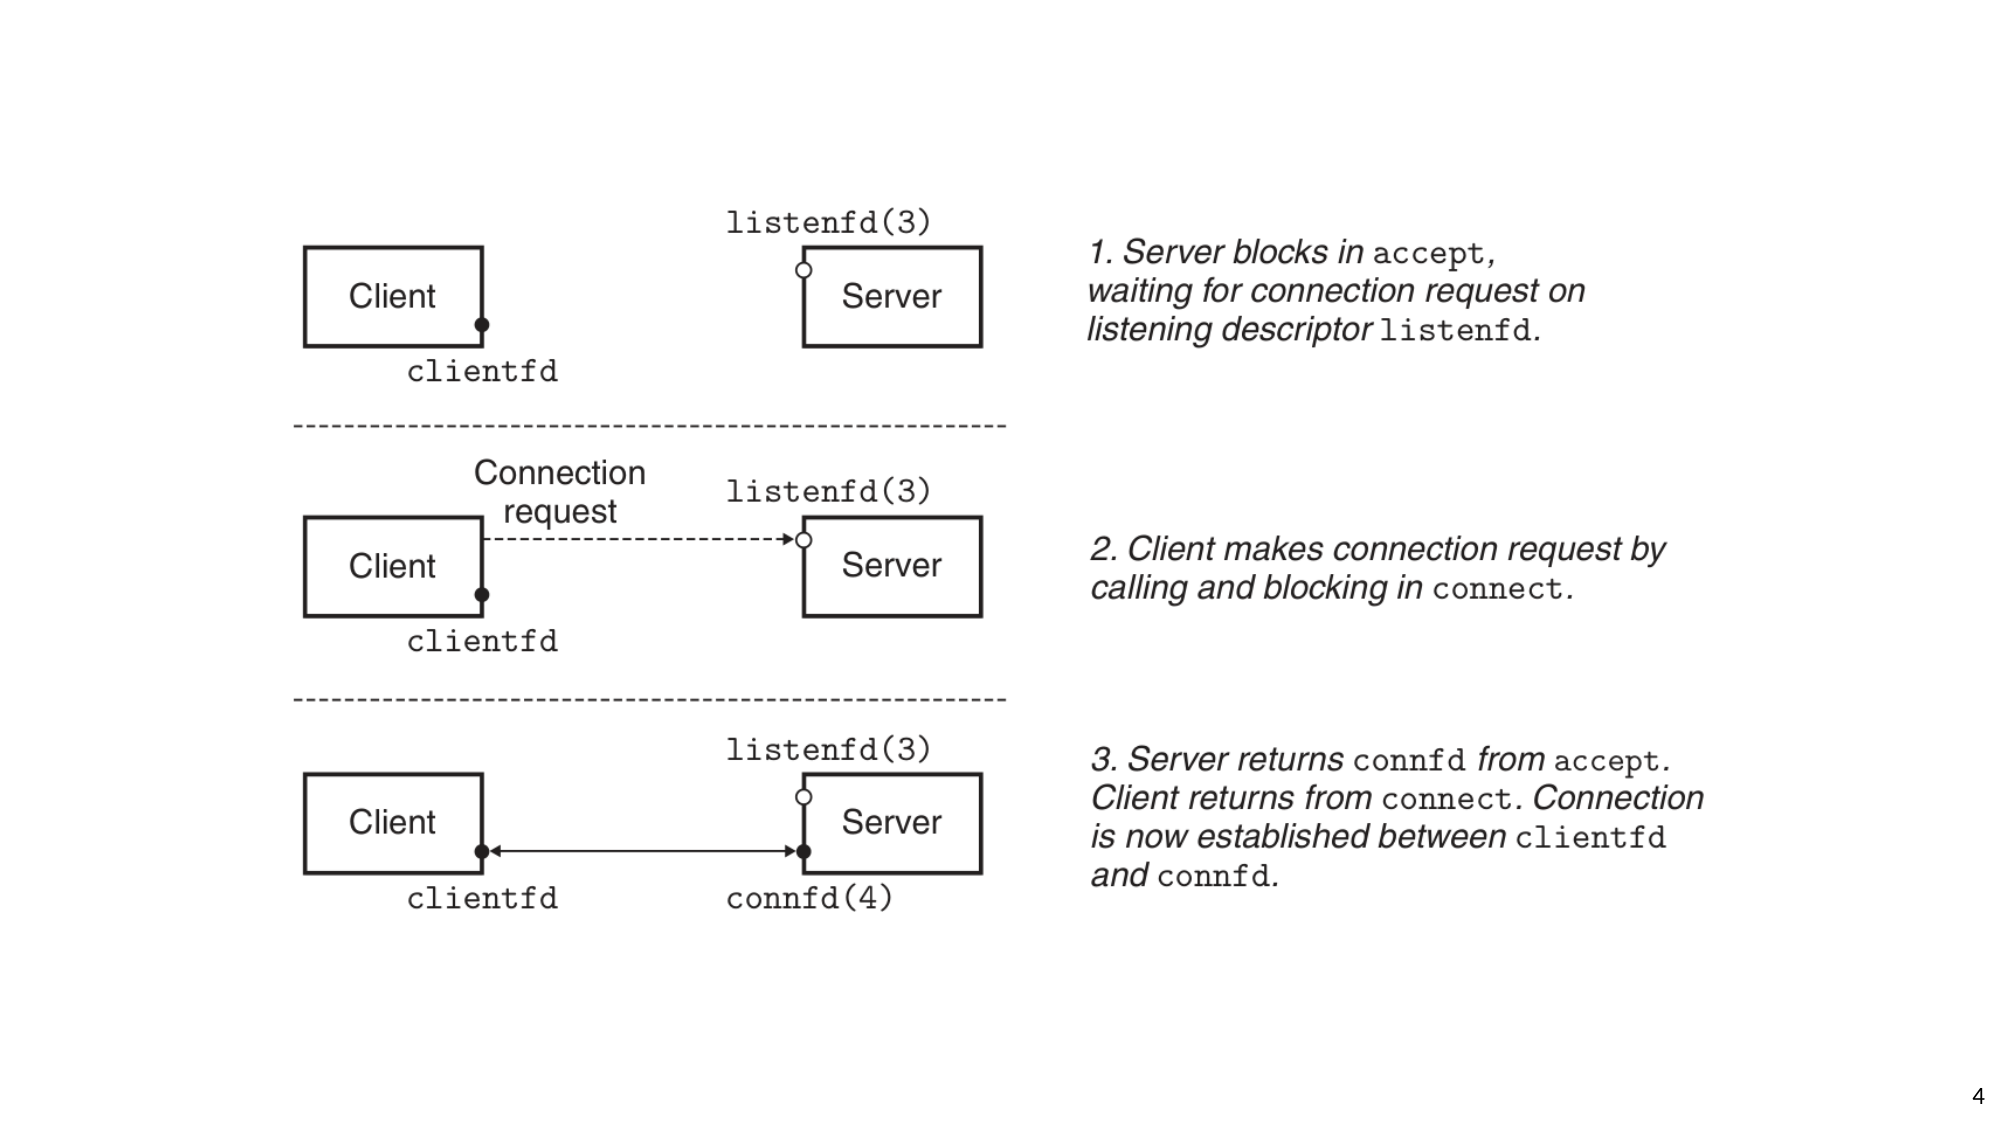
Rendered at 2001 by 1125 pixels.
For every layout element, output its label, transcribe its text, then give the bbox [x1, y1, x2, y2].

slide_number 4 [1550, 1065, 2000, 1125]
picture [288, 199, 1712, 926]
